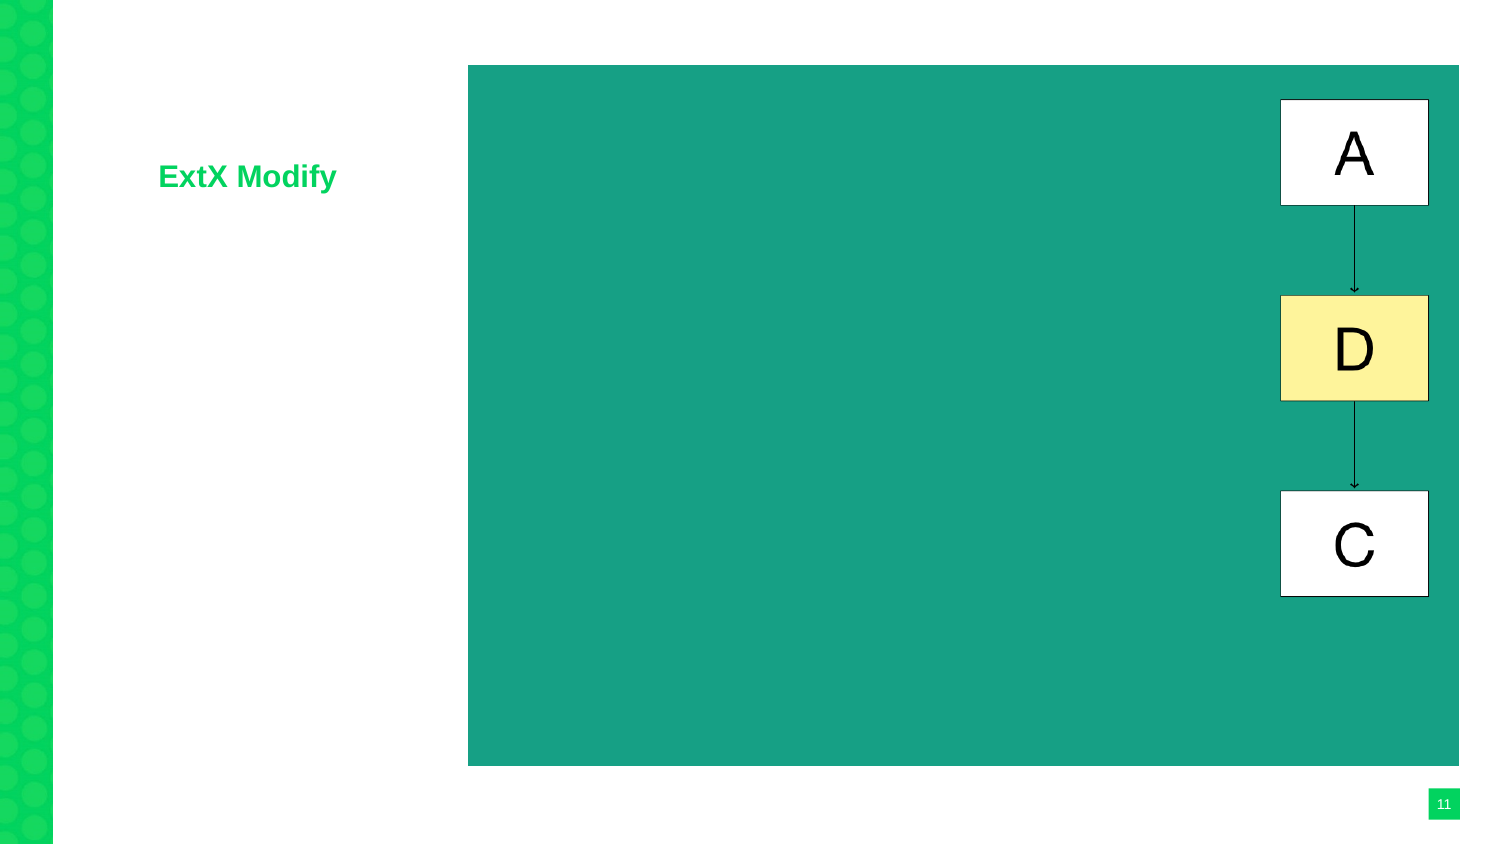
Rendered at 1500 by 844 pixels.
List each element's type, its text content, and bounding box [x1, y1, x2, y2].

text_box <number> [1428, 788, 1460, 820]
text_box Overview [143, 56, 1451, 153]
picture [467, 65, 1459, 766]
text_box ExtX Modify [143, 153, 462, 226]
picture [0, 0, 53, 844]
